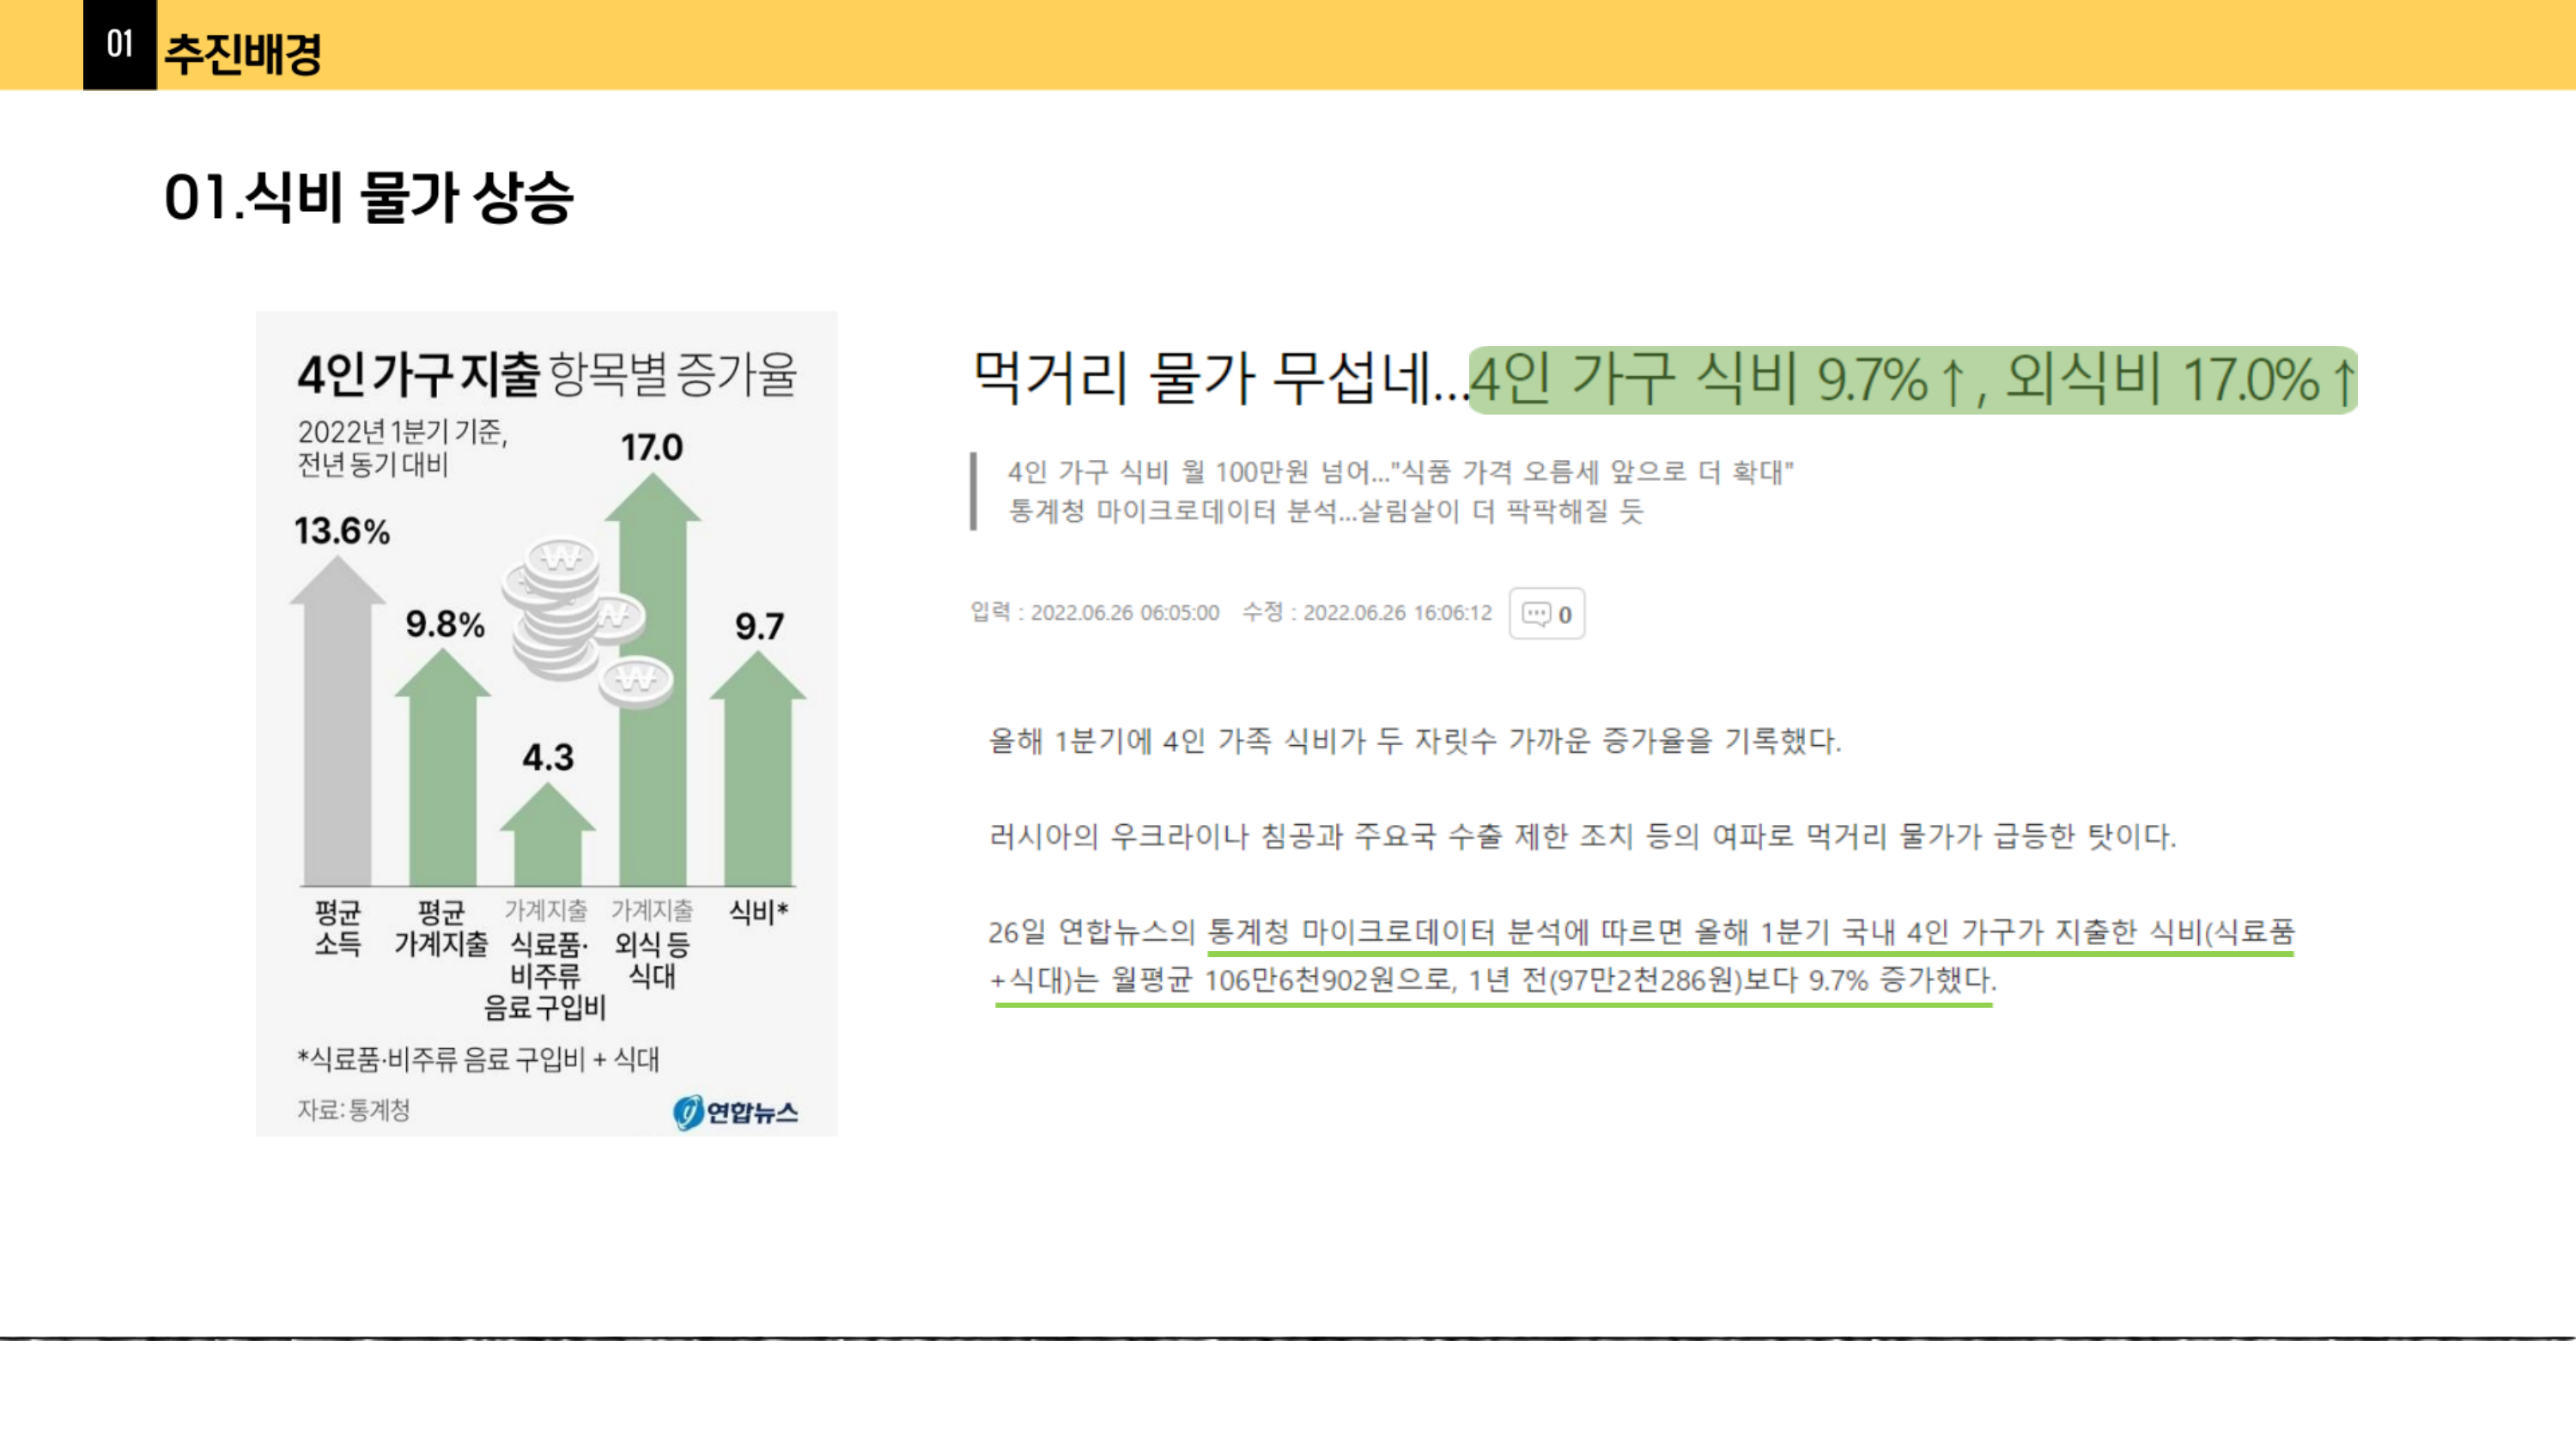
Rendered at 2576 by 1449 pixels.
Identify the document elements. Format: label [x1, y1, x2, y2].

text_box [83, 0, 159, 91]
text_box [1207, 951, 2297, 957]
text_box [1469, 346, 2358, 415]
text_box [0, 1337, 2576, 1342]
text_box [957, 316, 2385, 658]
picture [156, 154, 599, 262]
picture [158, 18, 345, 104]
text_box [930, 681, 2358, 1028]
text_box [256, 311, 838, 1137]
picture [52, 15, 149, 85]
text_box [995, 1003, 1996, 1009]
text_box [161, 0, 2576, 91]
text_box [0, 0, 82, 91]
